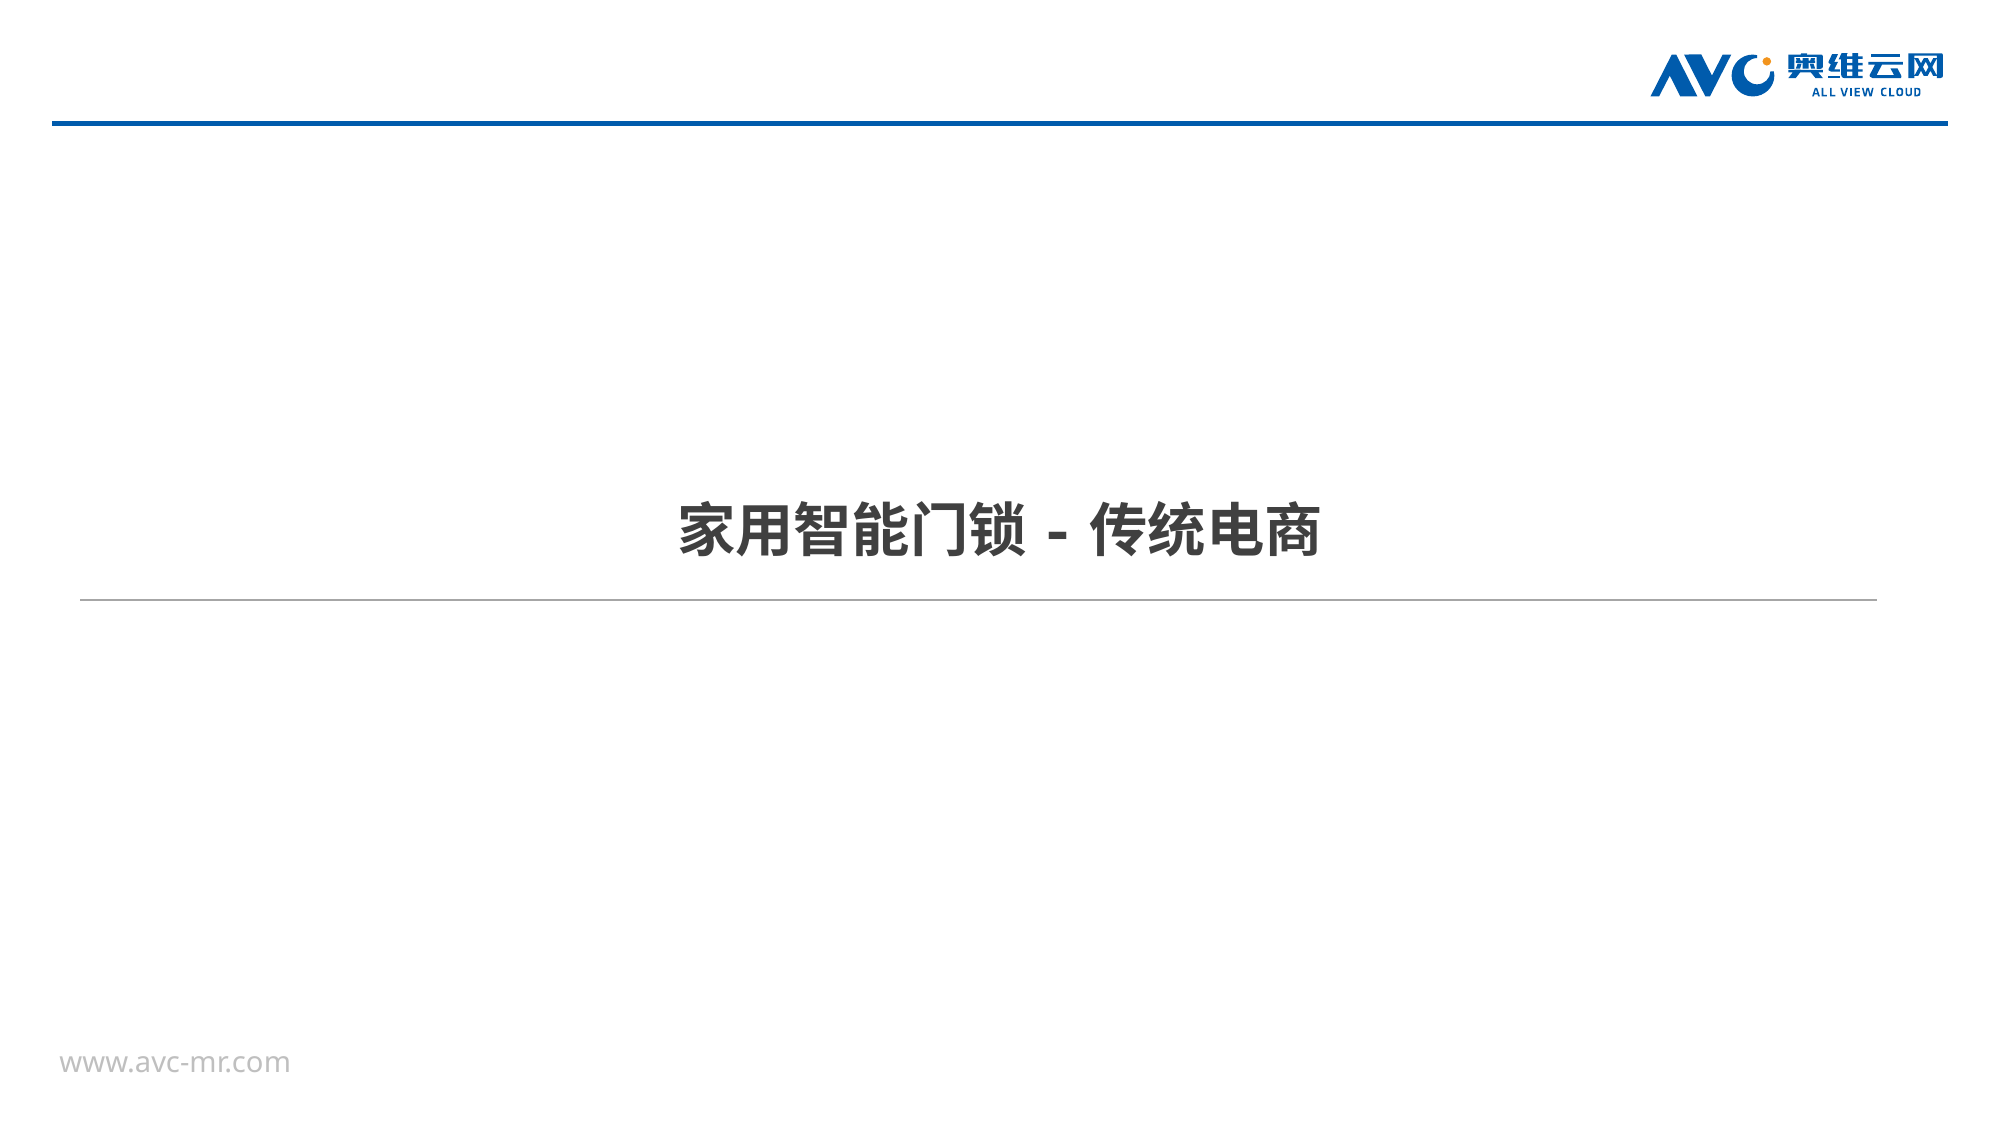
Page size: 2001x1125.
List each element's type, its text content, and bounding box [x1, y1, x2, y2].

text_box 家用智能门锁-传统电商 [80, 481, 1920, 585]
